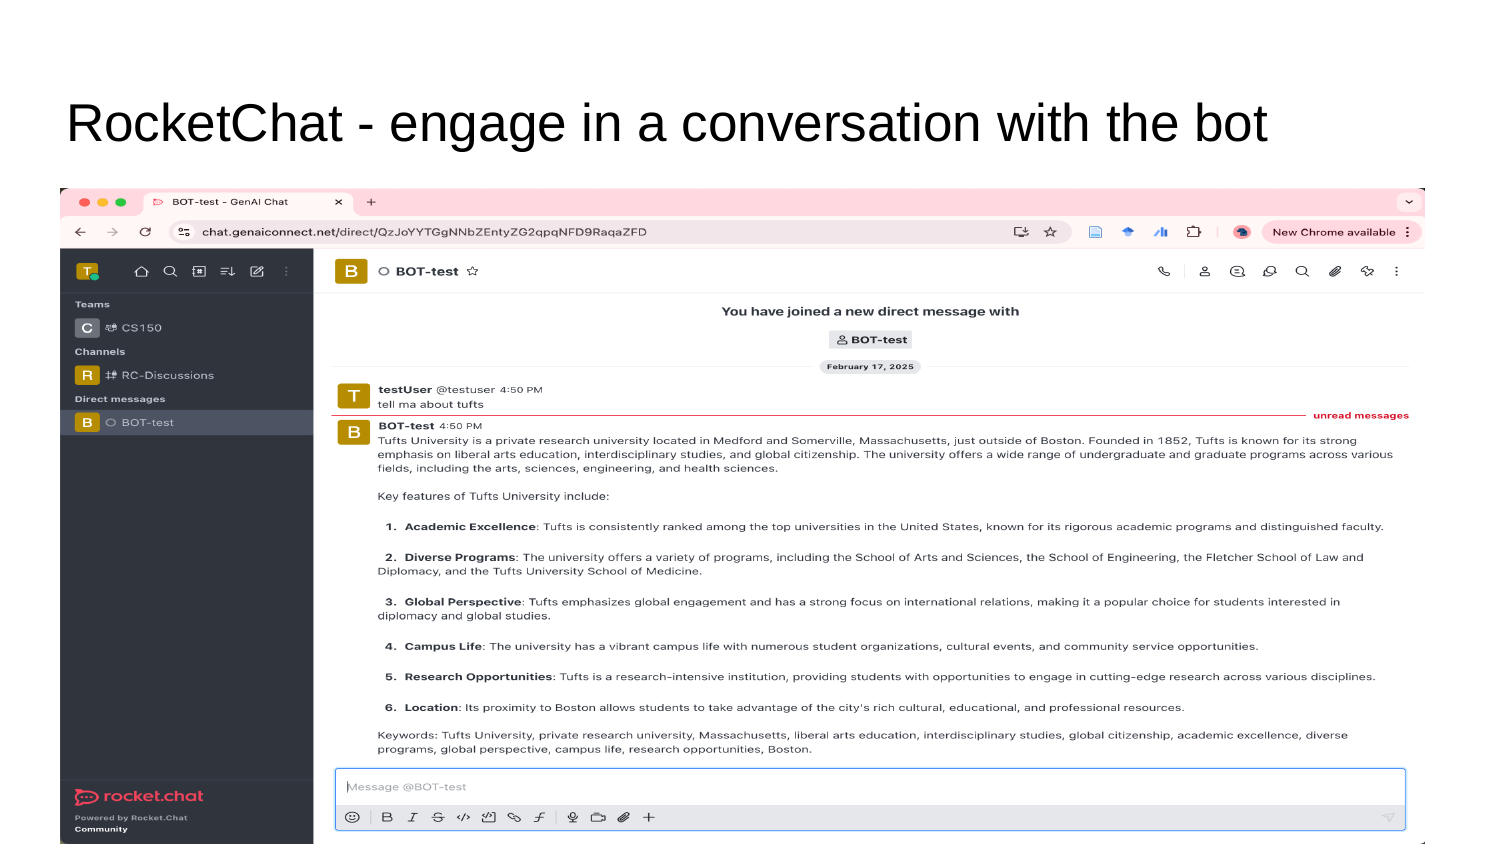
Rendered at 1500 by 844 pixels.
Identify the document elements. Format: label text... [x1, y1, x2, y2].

picture [60, 188, 1426, 844]
title RocketChat - engage in a conversation with the bot [51, 72, 1449, 167]
